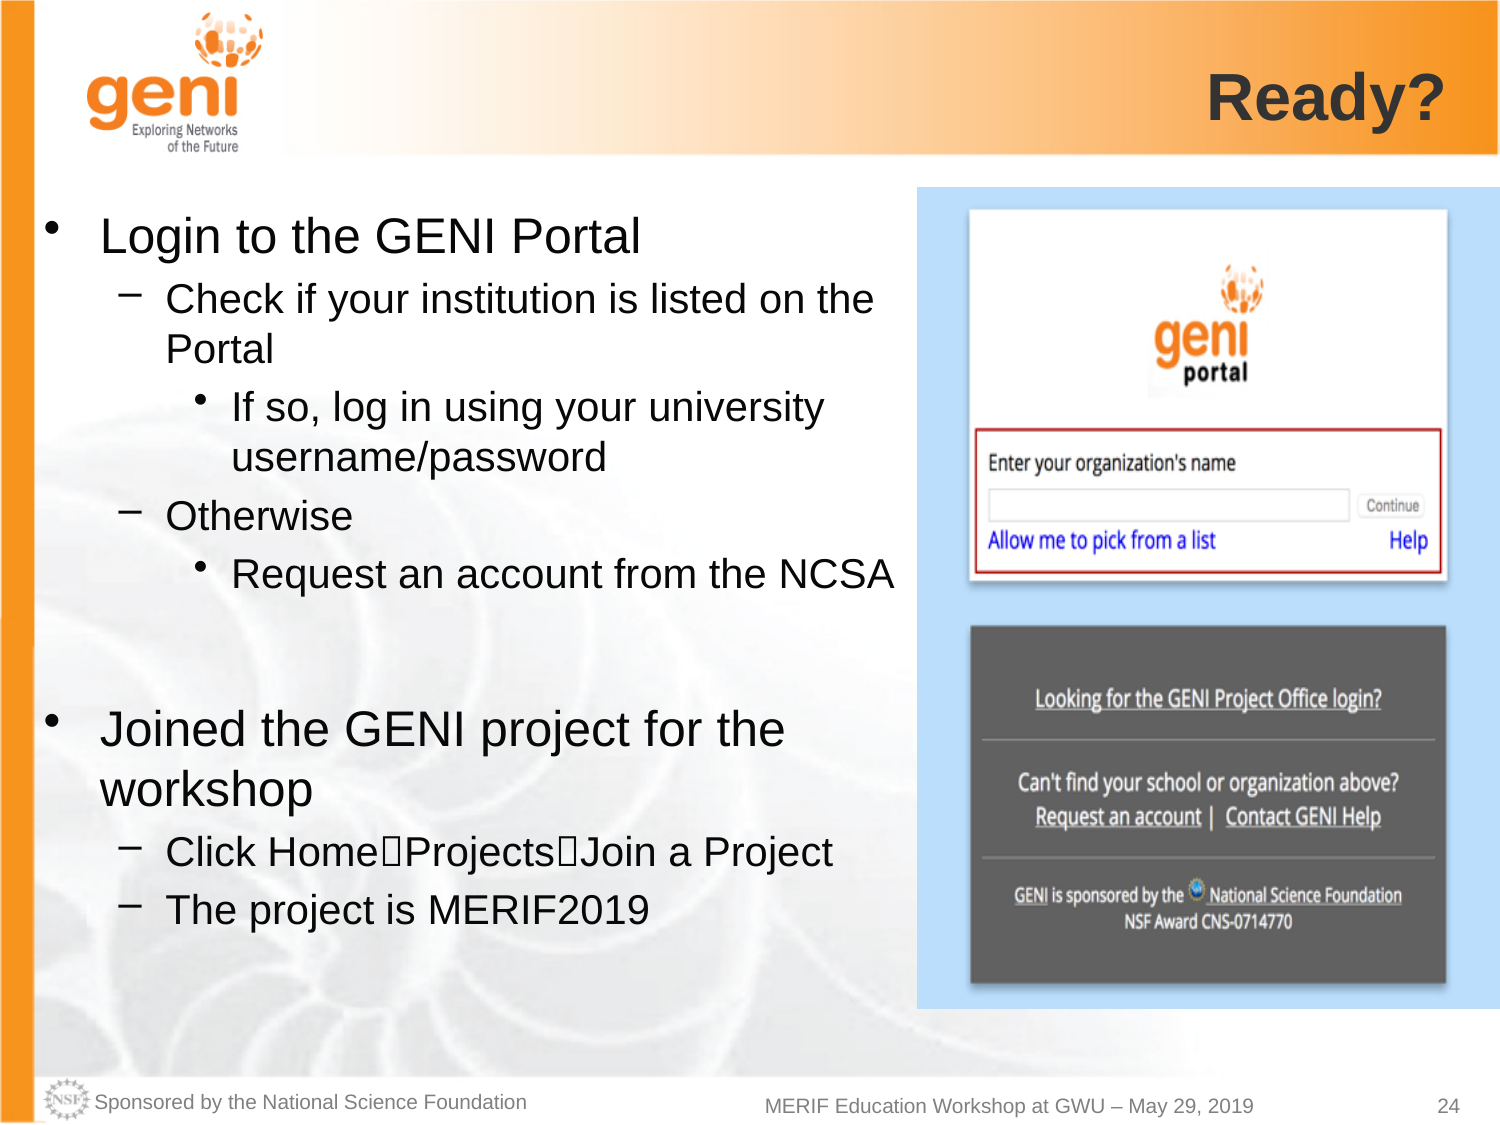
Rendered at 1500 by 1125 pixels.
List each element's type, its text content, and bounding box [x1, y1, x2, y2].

list Login to the GENI Portal Check if your institution is listed on the Portal If so, log in using your university username/password Otherwise Request an account from the NCSA Joined the GENI project for the workshop Click HomeProjectsJoin a Project The project is MERIF2019 [28, 195, 918, 1056]
picture [0, 0, 1500, 1125]
title Ready? [112, 0, 1463, 188]
